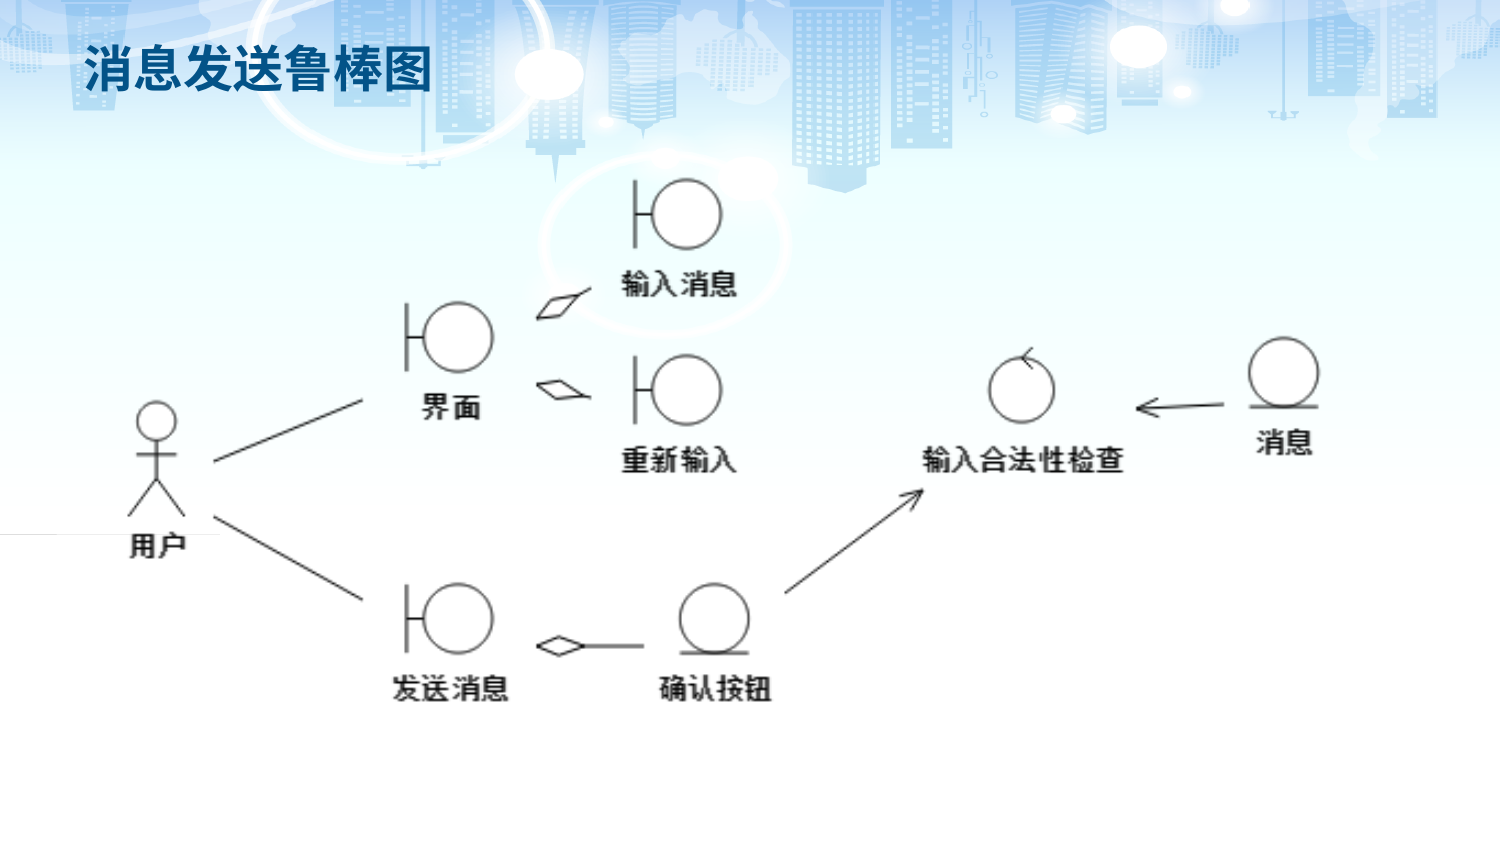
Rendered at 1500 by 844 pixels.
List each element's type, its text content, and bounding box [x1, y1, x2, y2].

picture [0, 0, 1500, 844]
title 消息发送鲁棒图 [68, 20, 1429, 106]
